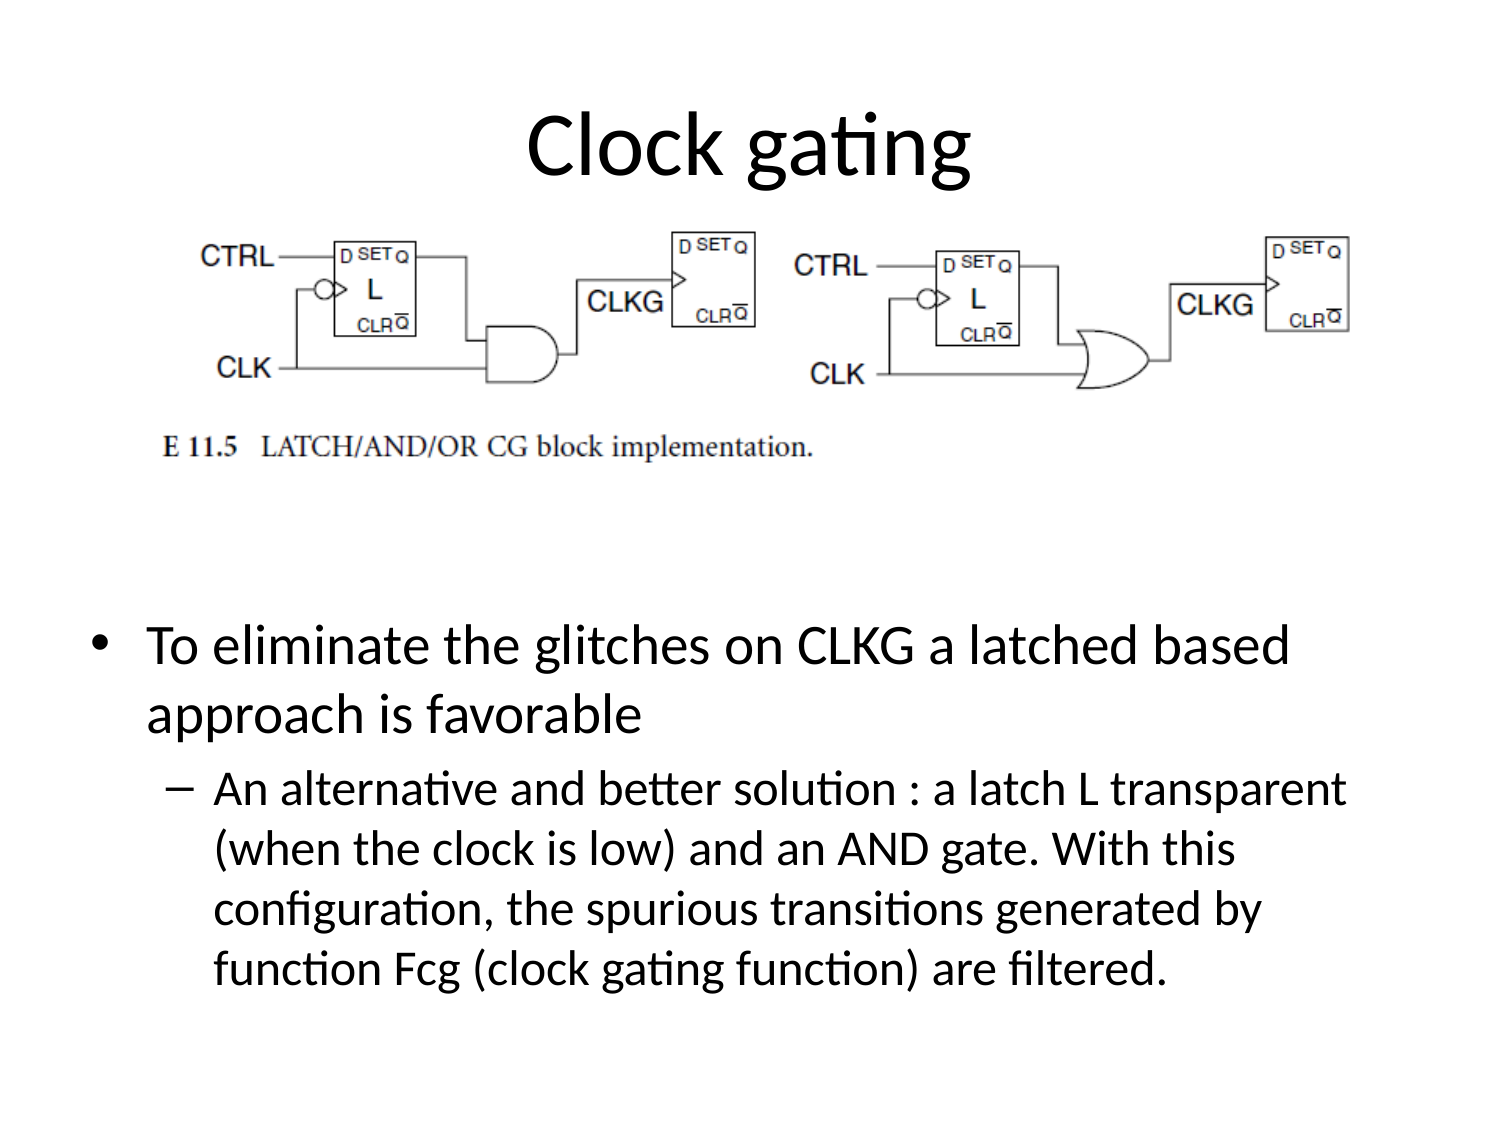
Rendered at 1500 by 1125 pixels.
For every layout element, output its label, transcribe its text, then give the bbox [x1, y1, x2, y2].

list To eliminate the glitches on CLKG a latched based approach is favorable An alternative and better solution : a latch L transparent (when the clock is low) and an AND gate. With this configuration, the spurious transitions generated by function Fcg (clock gating function) are filtered. [75, 600, 1425, 1005]
picture [162, 224, 1376, 477]
title Clock gating [75, 45, 1425, 233]
